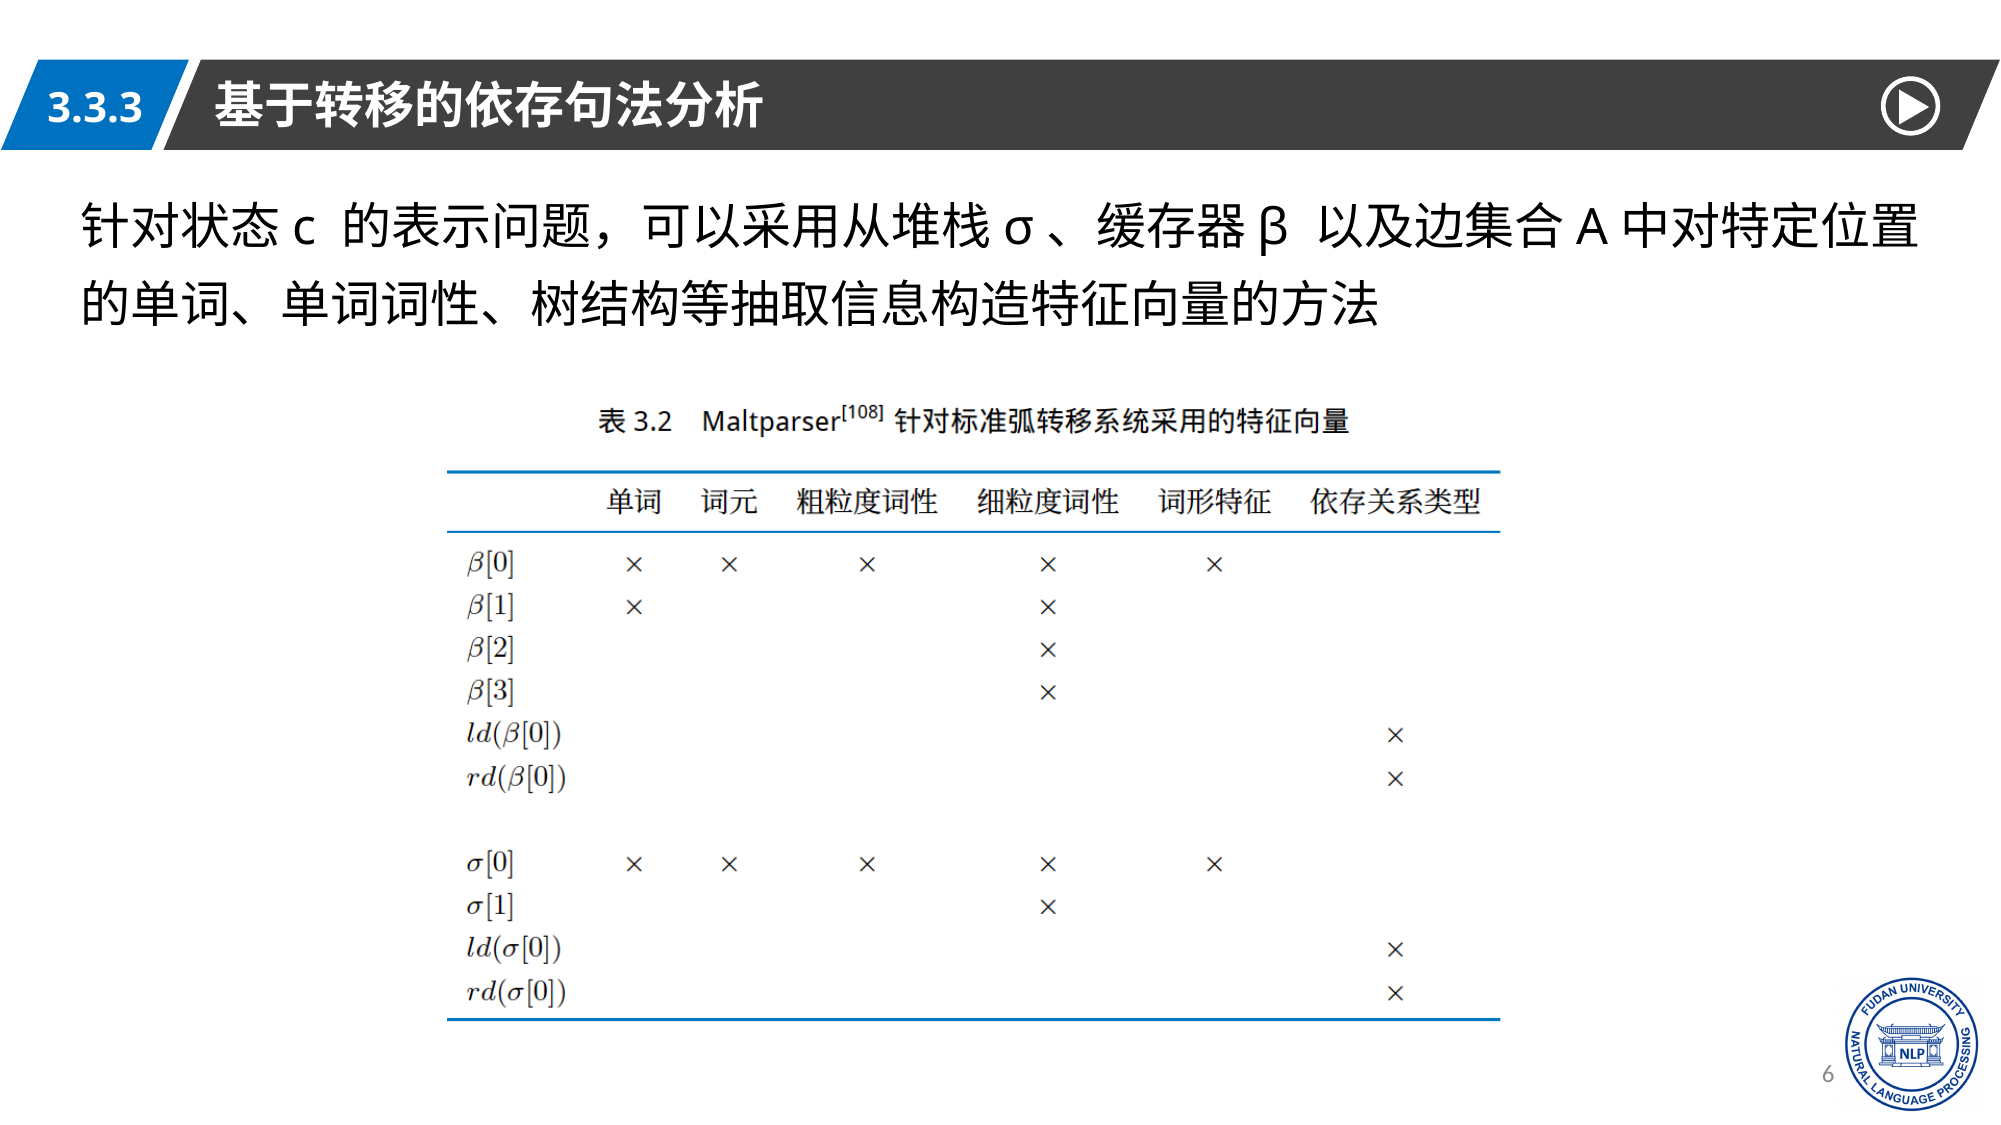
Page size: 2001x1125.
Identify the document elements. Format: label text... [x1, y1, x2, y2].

slide_number 68 [1412, 1042, 1863, 1103]
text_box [1883, 78, 1939, 134]
text_box [1, 89, 157, 150]
text_box [163, 59, 2000, 150]
picture [396, 381, 1541, 1043]
text_box [32, 59, 189, 120]
picture [1834, 972, 1985, 1117]
text_box 基于转移的依存句法分析 [199, 66, 780, 142]
text_box 针对状态c 的表示问题，可以采用从堆栈σ、缓存器β 以及边集合A中对特定位置的单词、单词词性、树结构等抽取信息构造特征向量的方法 [65, 168, 1938, 340]
text_box 3.3.3 [26, 73, 164, 138]
